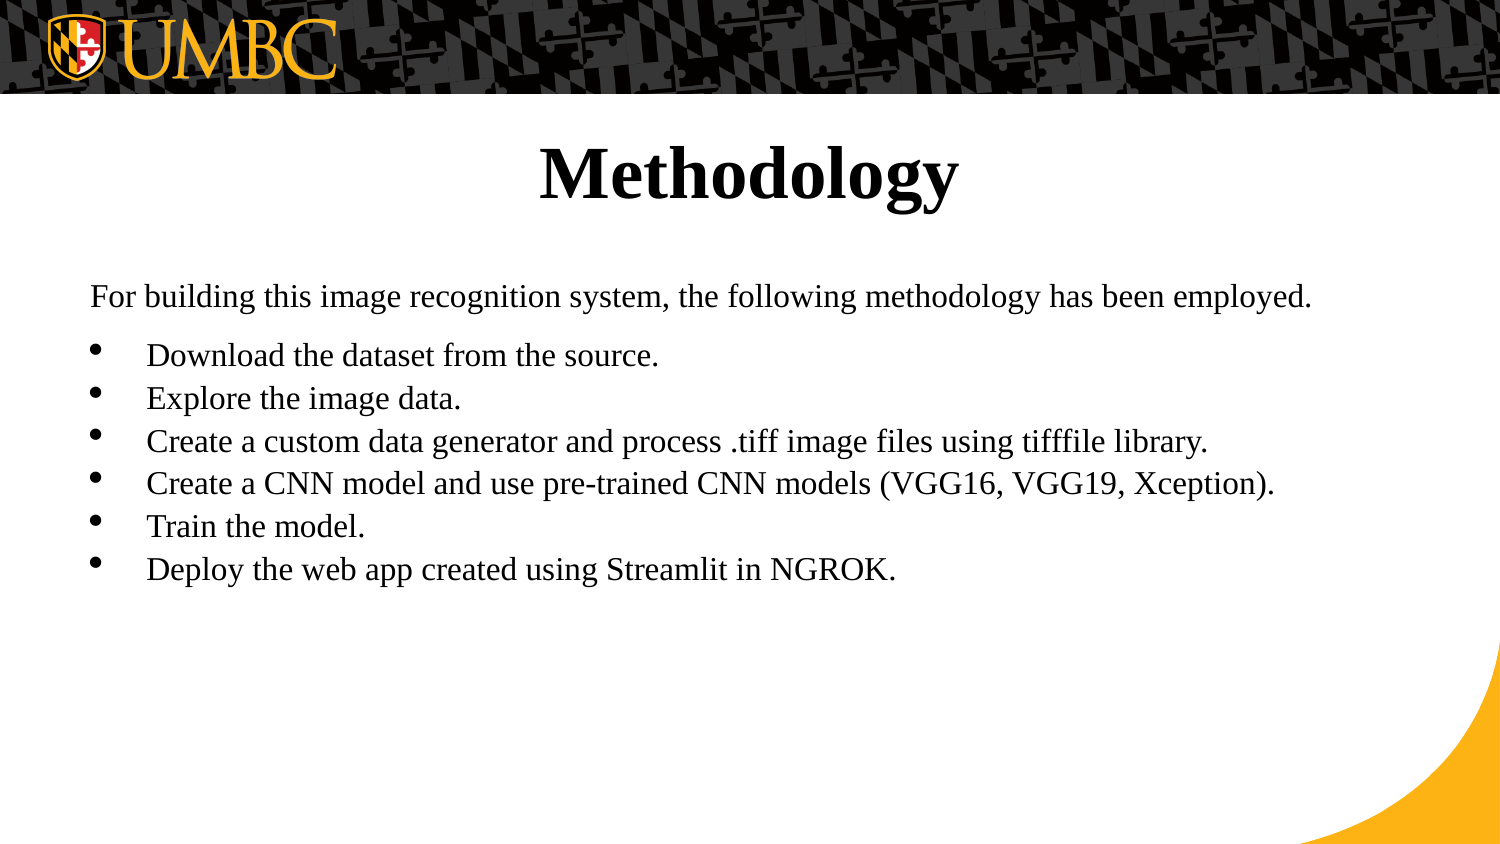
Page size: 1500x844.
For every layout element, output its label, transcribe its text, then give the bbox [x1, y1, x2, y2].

list For building this image recognition system, the following methodology has been employed. Download the dataset from the source. Explore the image data. Create a custom data generator and process .tiff image files using tifffile library. Create a CNN model and use pre-trained CNN models (VGG16, VGG19, Xception). Train the model. Deploy the web app created using Streamlit in NGROK. [75, 264, 1425, 754]
picture [1299, 639, 1500, 844]
picture [0, 0, 1500, 94]
title Methodology [75, 115, 1425, 221]
